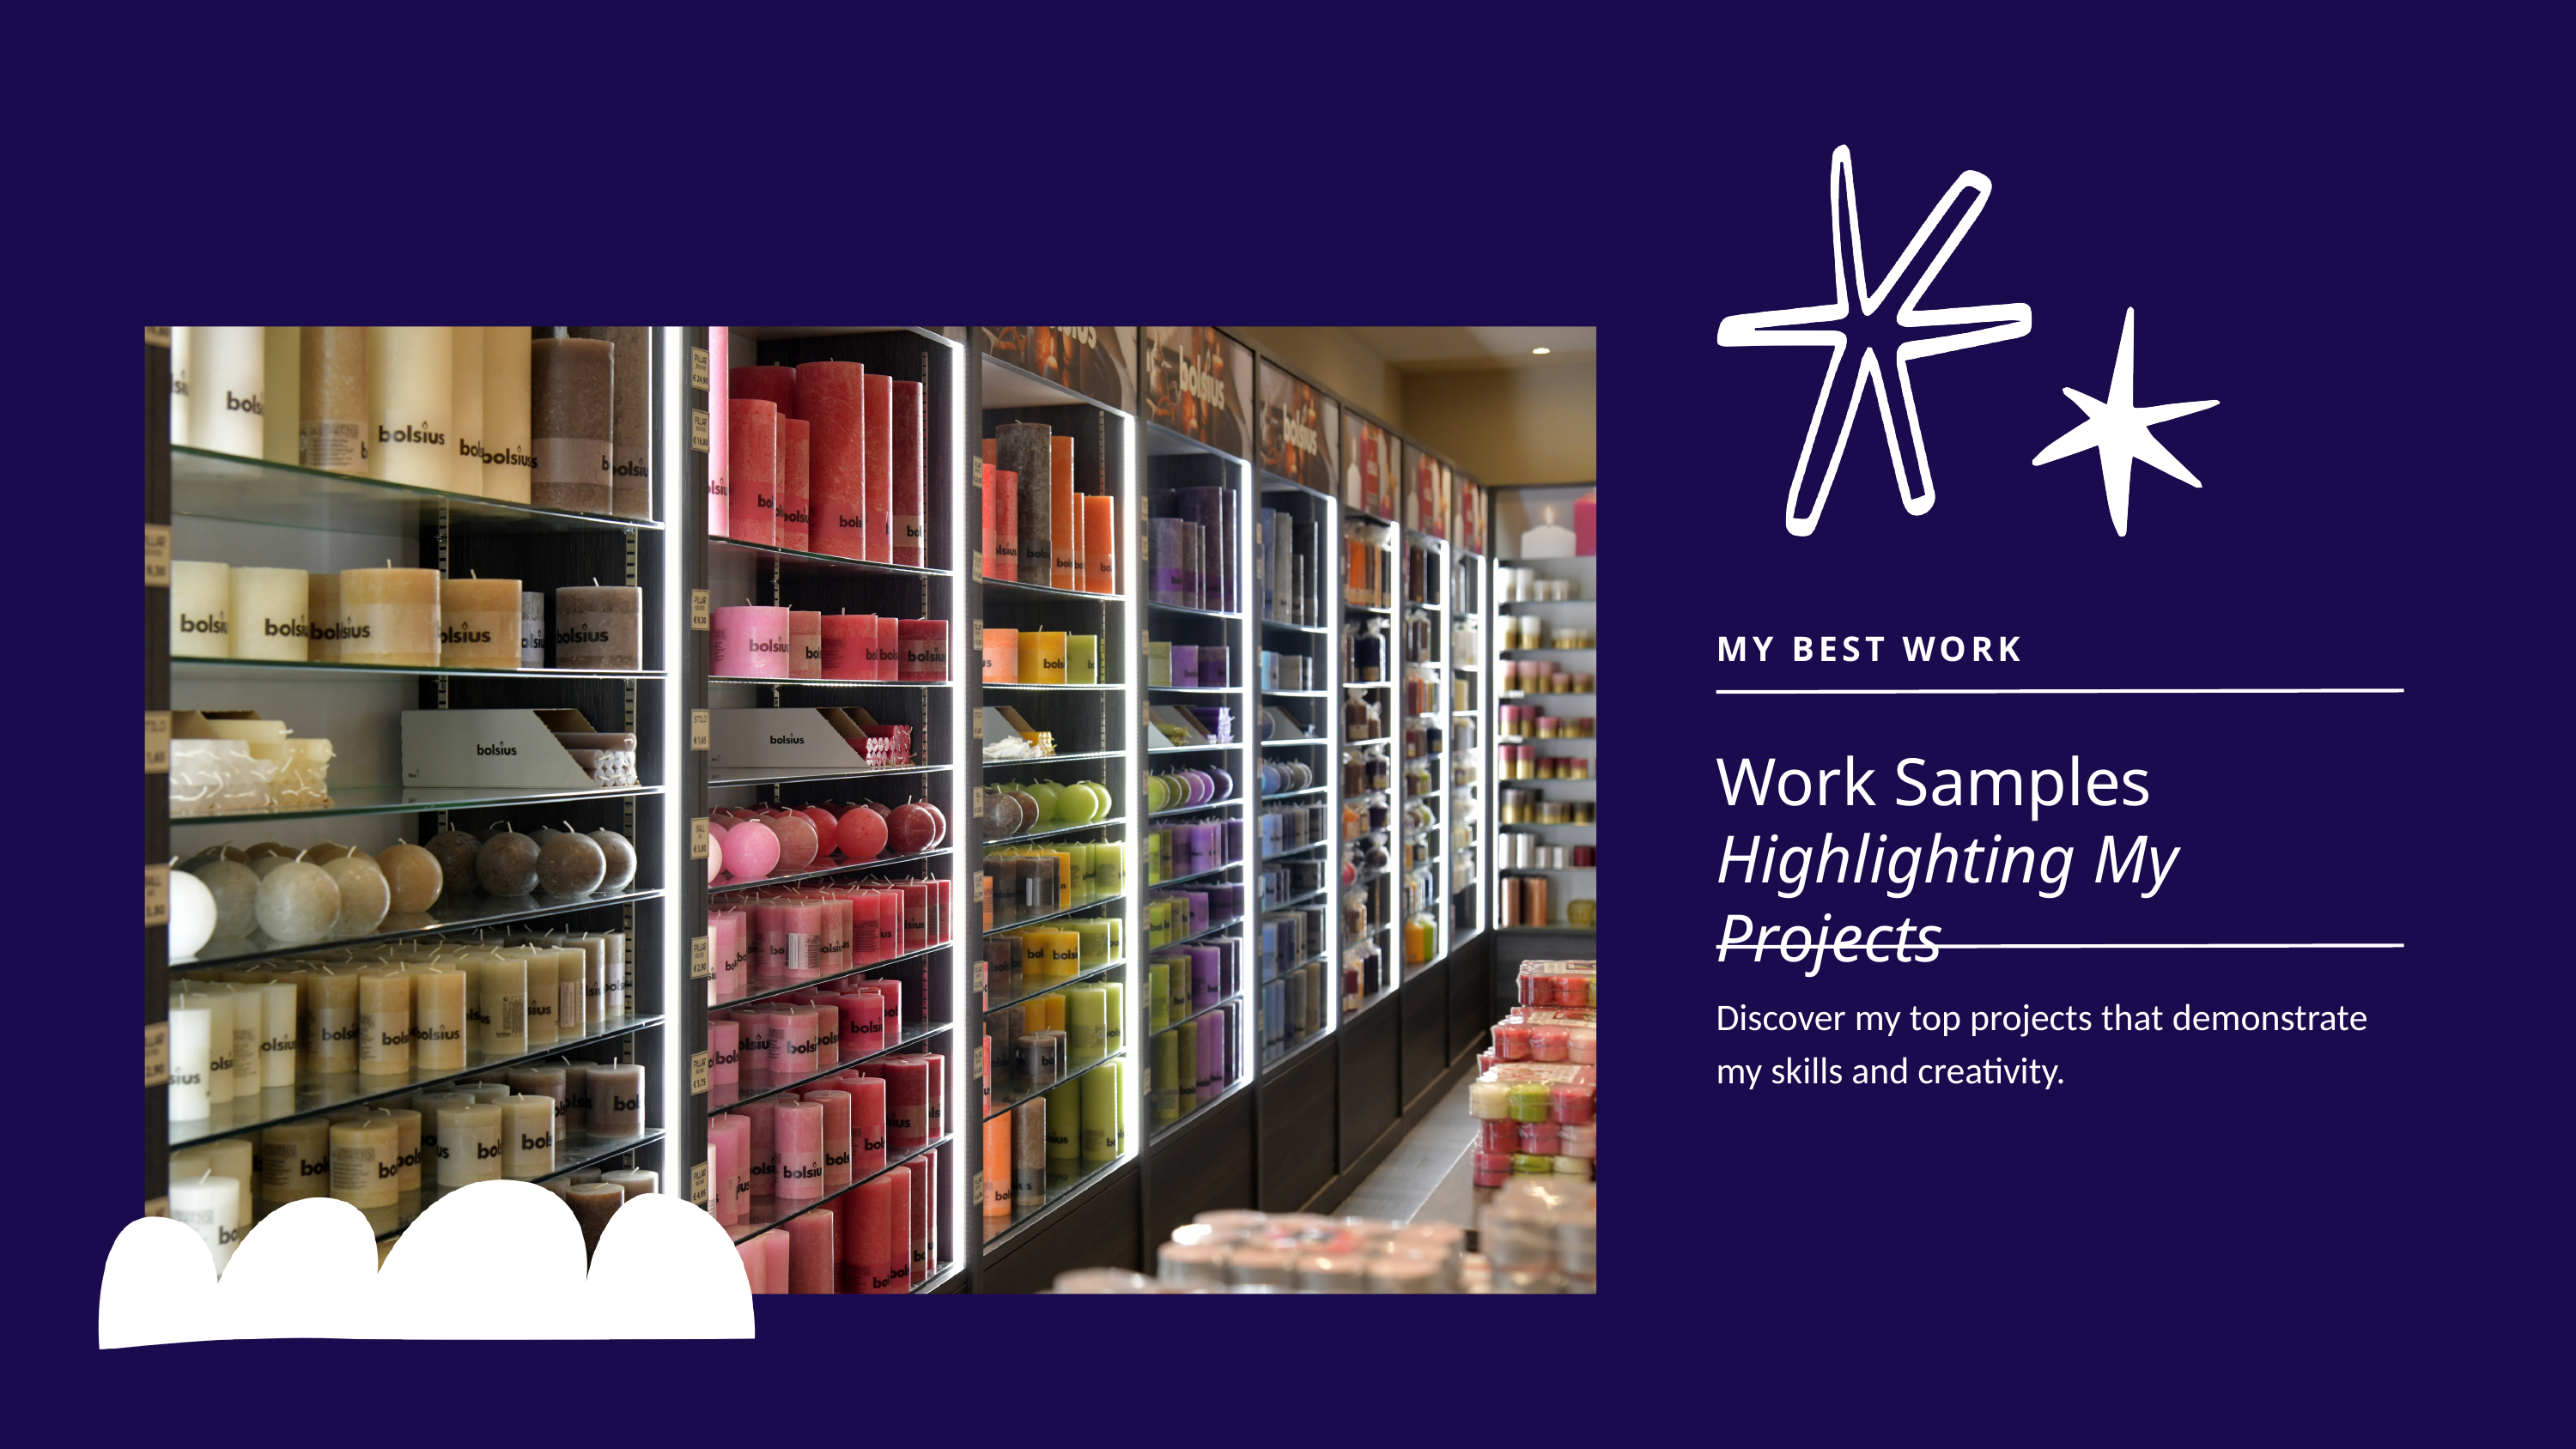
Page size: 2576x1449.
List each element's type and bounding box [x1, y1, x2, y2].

text_box [1716, 627, 2404, 1093]
text_box [144, 326, 1597, 1294]
text_box [2032, 306, 2221, 538]
text_box [1716, 144, 2032, 538]
text_box [88, 1173, 762, 1349]
